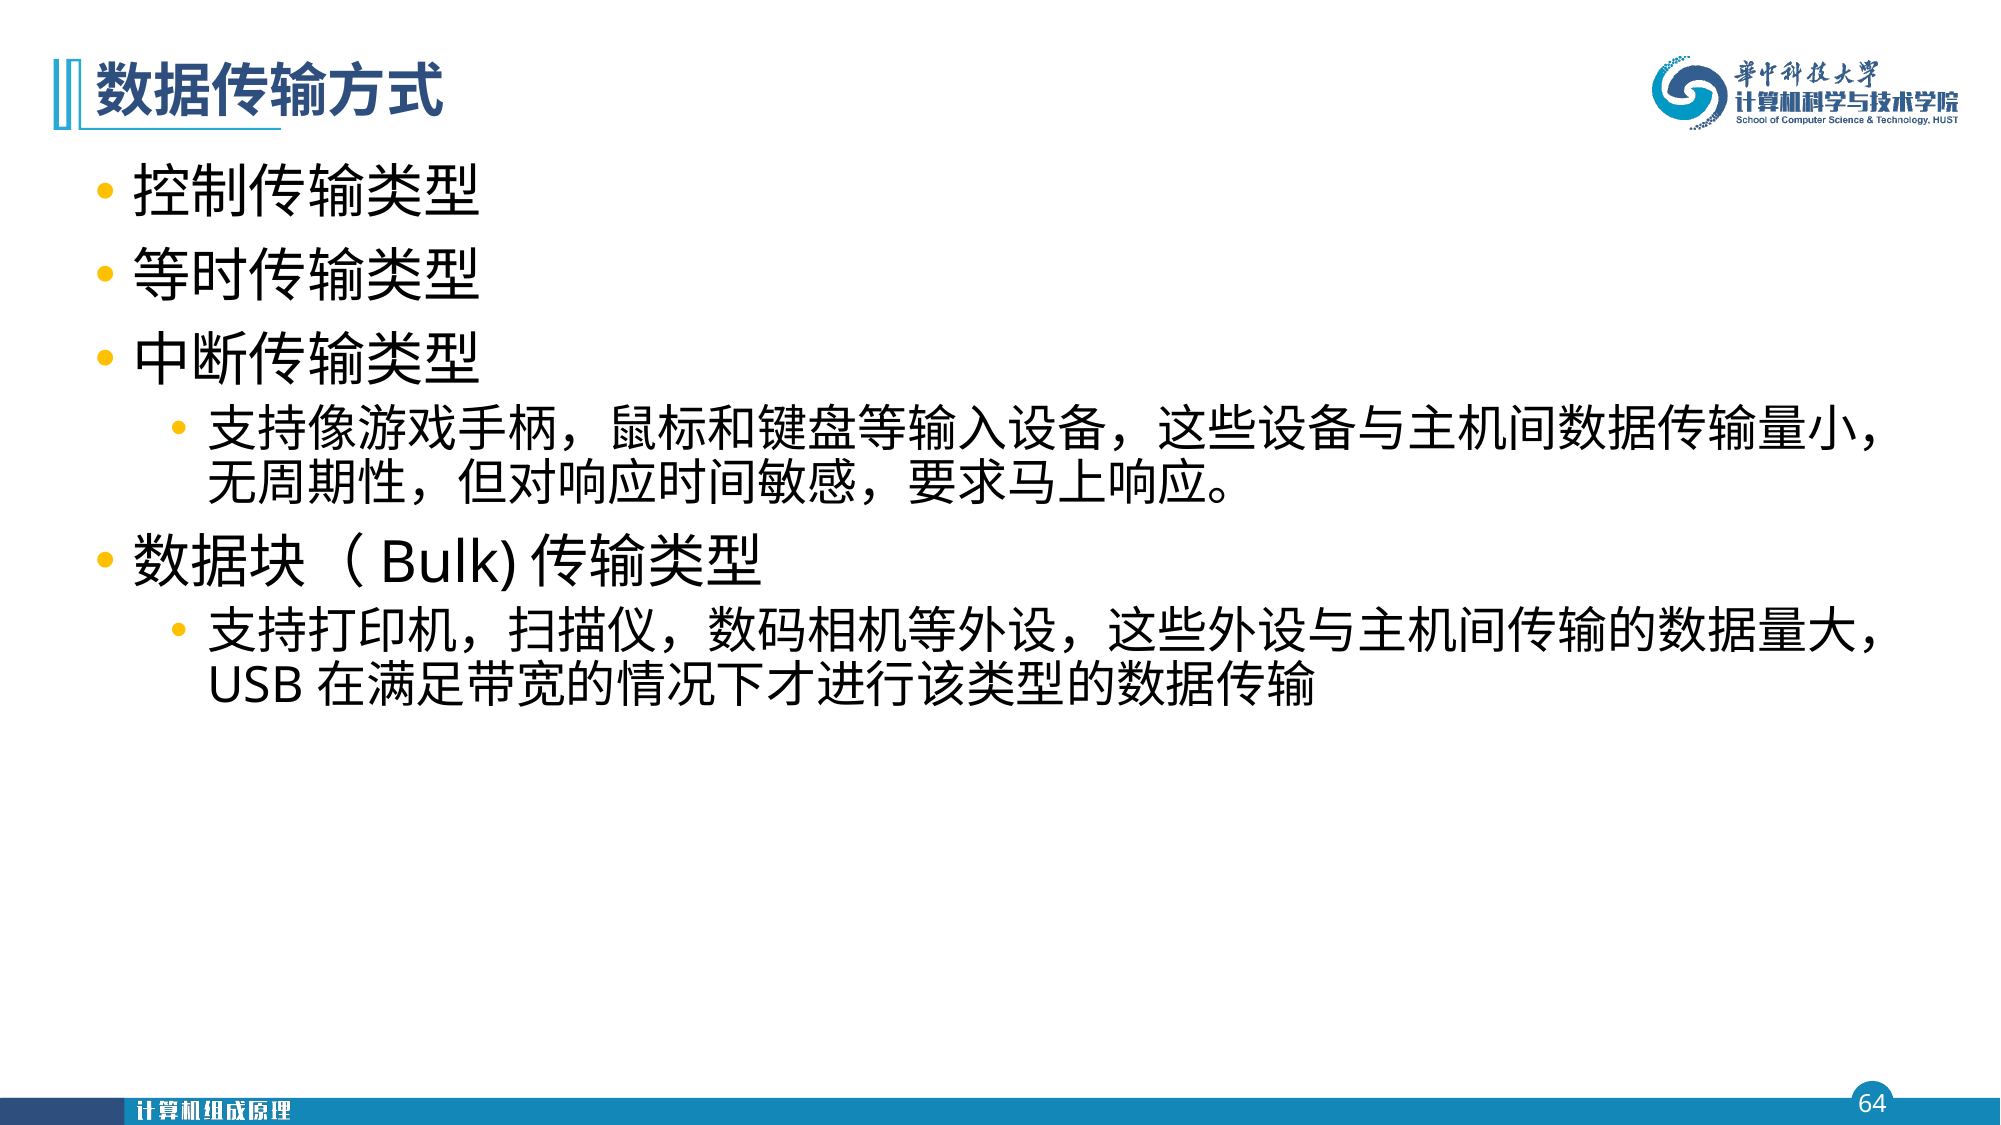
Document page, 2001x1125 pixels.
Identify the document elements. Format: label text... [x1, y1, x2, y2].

list 控制传输类型 等时传输类型 中断传输类型 支持像游戏手柄，鼠标和键盘等输入设备，这些设备与主机间数据传输量小，无周期性，但对响应时间敏感，要求马上响应。 数据块（Bulk)传输类型 支持打印机，扫描仪，数码相机等外设，这些外设与主机间传输的数据量大，USB在满足带宽的情况下才进行该类型的数据传输 [80, 154, 1890, 1080]
title 数据传输方式 [80, 42, 1805, 144]
picture [1805, 56, 1958, 130]
